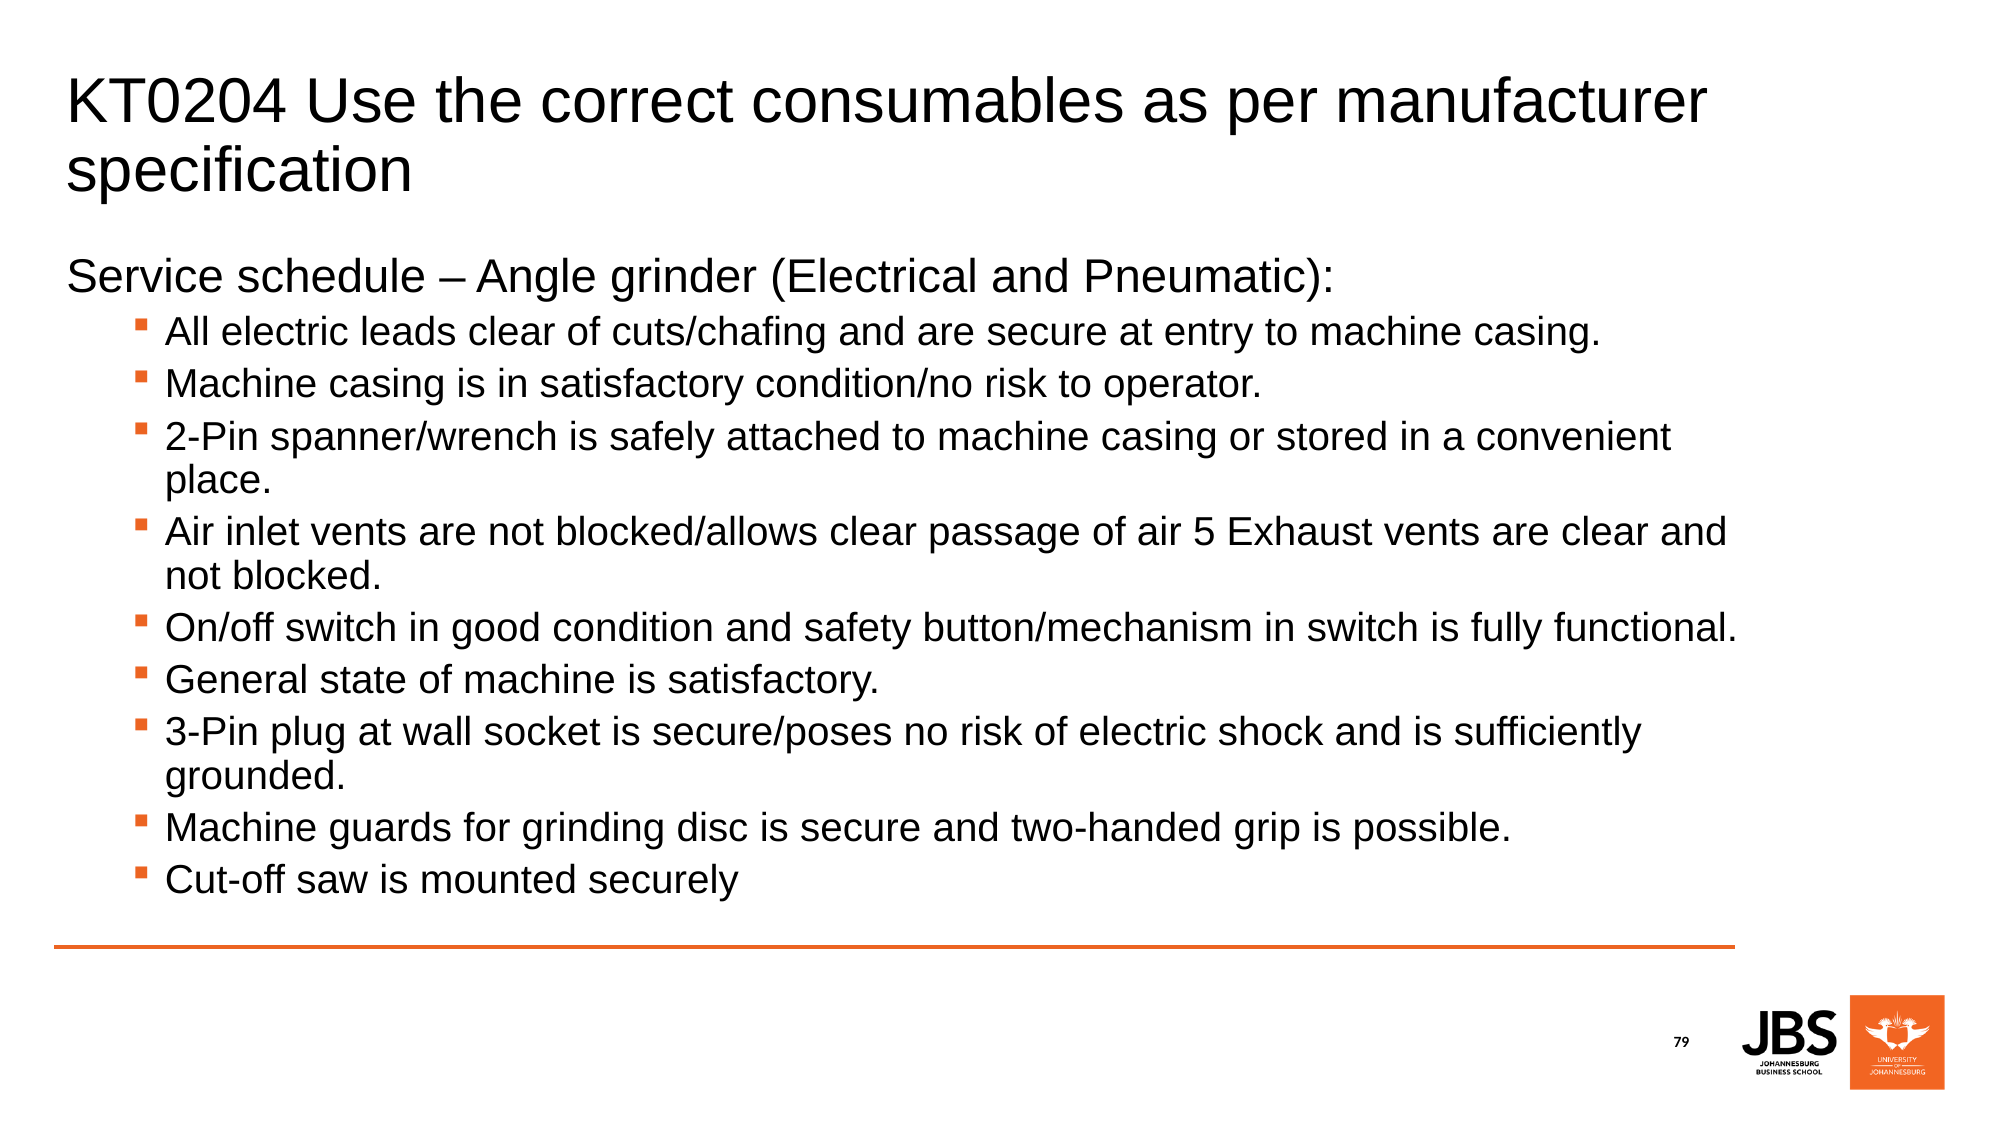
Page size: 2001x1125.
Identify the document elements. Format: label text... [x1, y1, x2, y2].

list Service schedule – Angle grinder (Electrical and Pneumatic): All electric leads clear of cuts/chafing and are secure at entry to machine casing. Machine casing is in satisfactory condition/no risk to operator. 2-Pin spanner/wrench is safely attached to machine casing or stored in a convenient place. Air inlet vents are not blocked/allows clear passage of air 5 Exhaust vents are clear and not blocked. On/off switch in good condition and safety button/mechanism in switch is fully functional. General state of machine is satisfactory. 3-Pin plug at wall socket is secure/poses no risk of electric shock and is sufficiently grounded. Machine guards for grinding disc is secure and two-handed grip is possible. Cut-off saw is mounted securely [51, 244, 1777, 958]
picture [1728, 981, 1958, 1103]
title KT0204 Use the correct consumables as per manufacturer specification [51, 59, 1943, 214]
